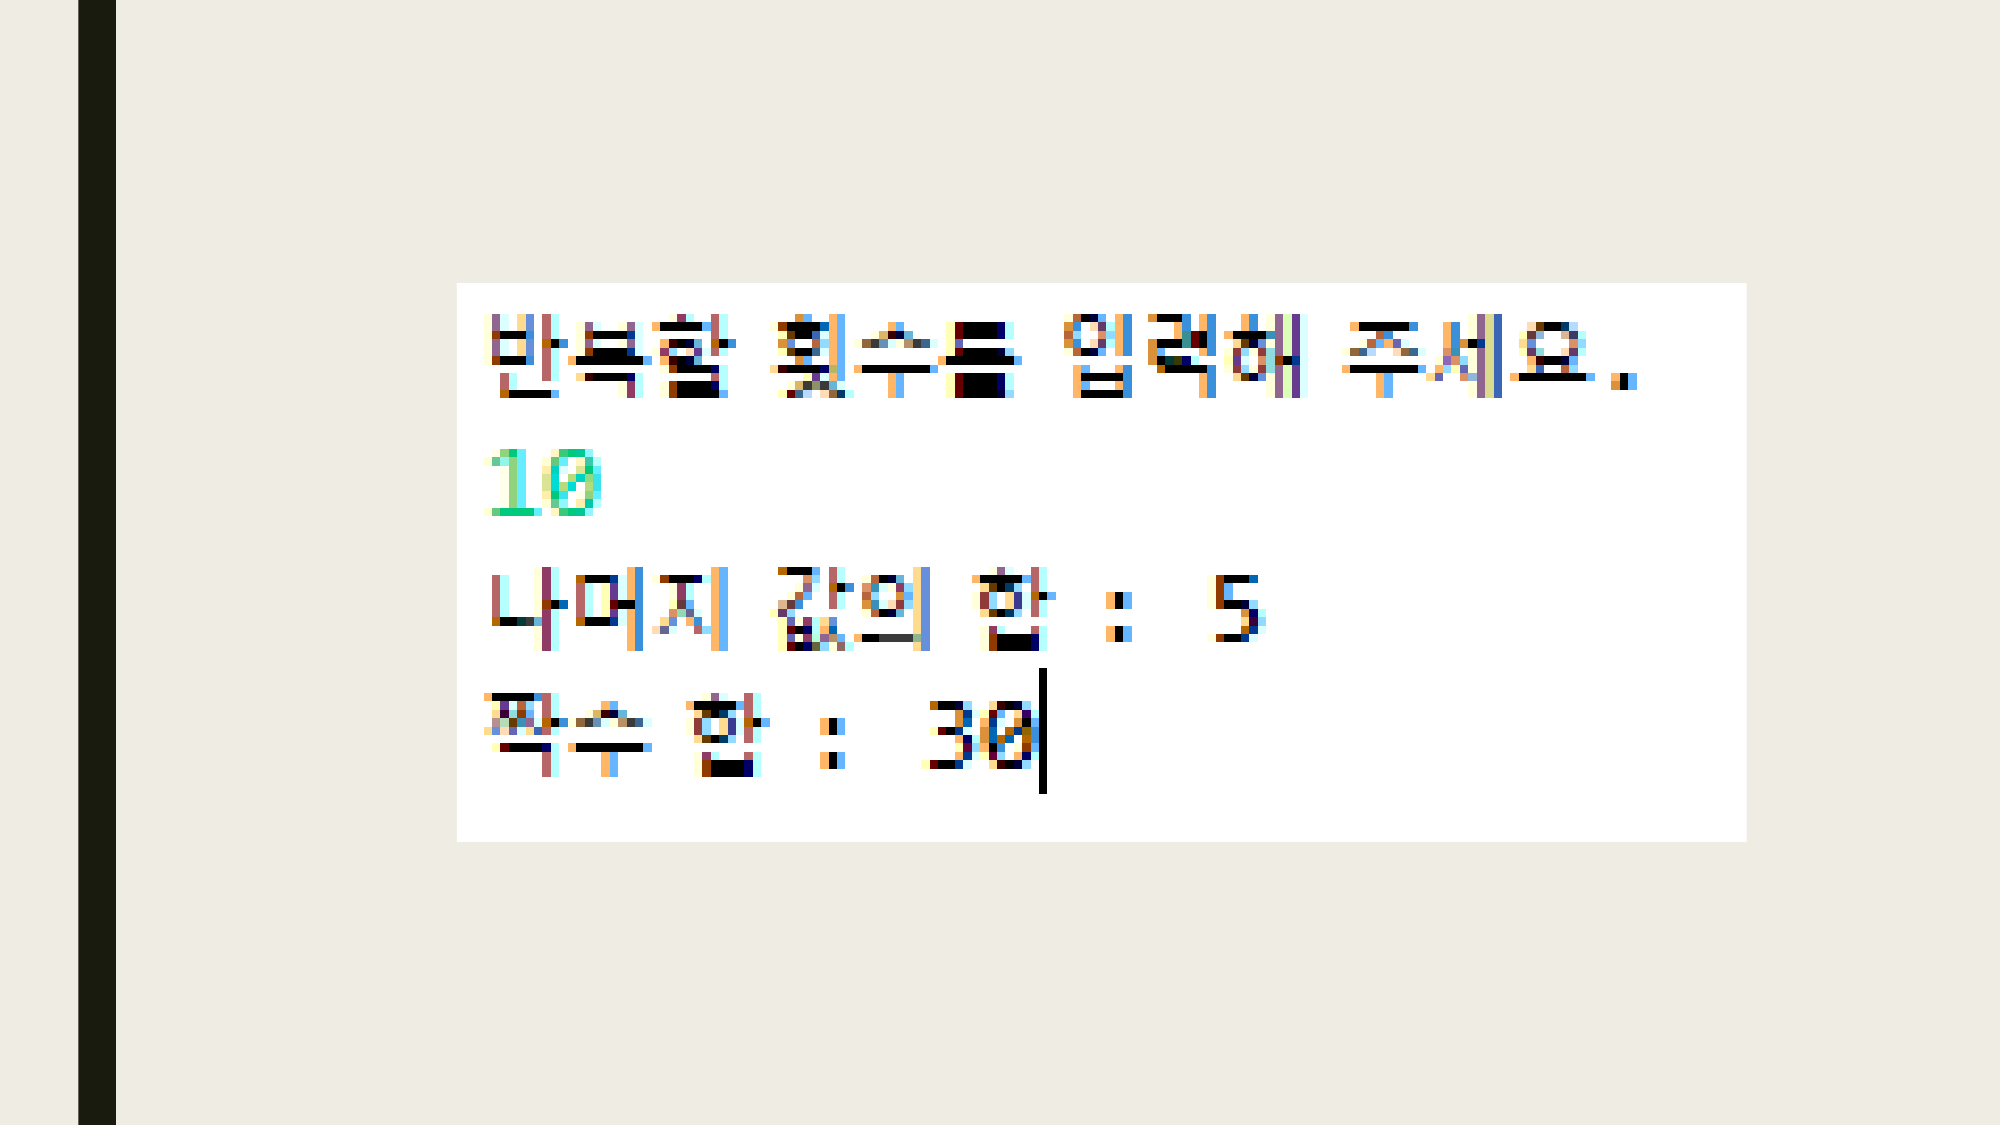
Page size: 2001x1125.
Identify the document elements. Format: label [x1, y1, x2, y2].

picture [456, 283, 1747, 842]
